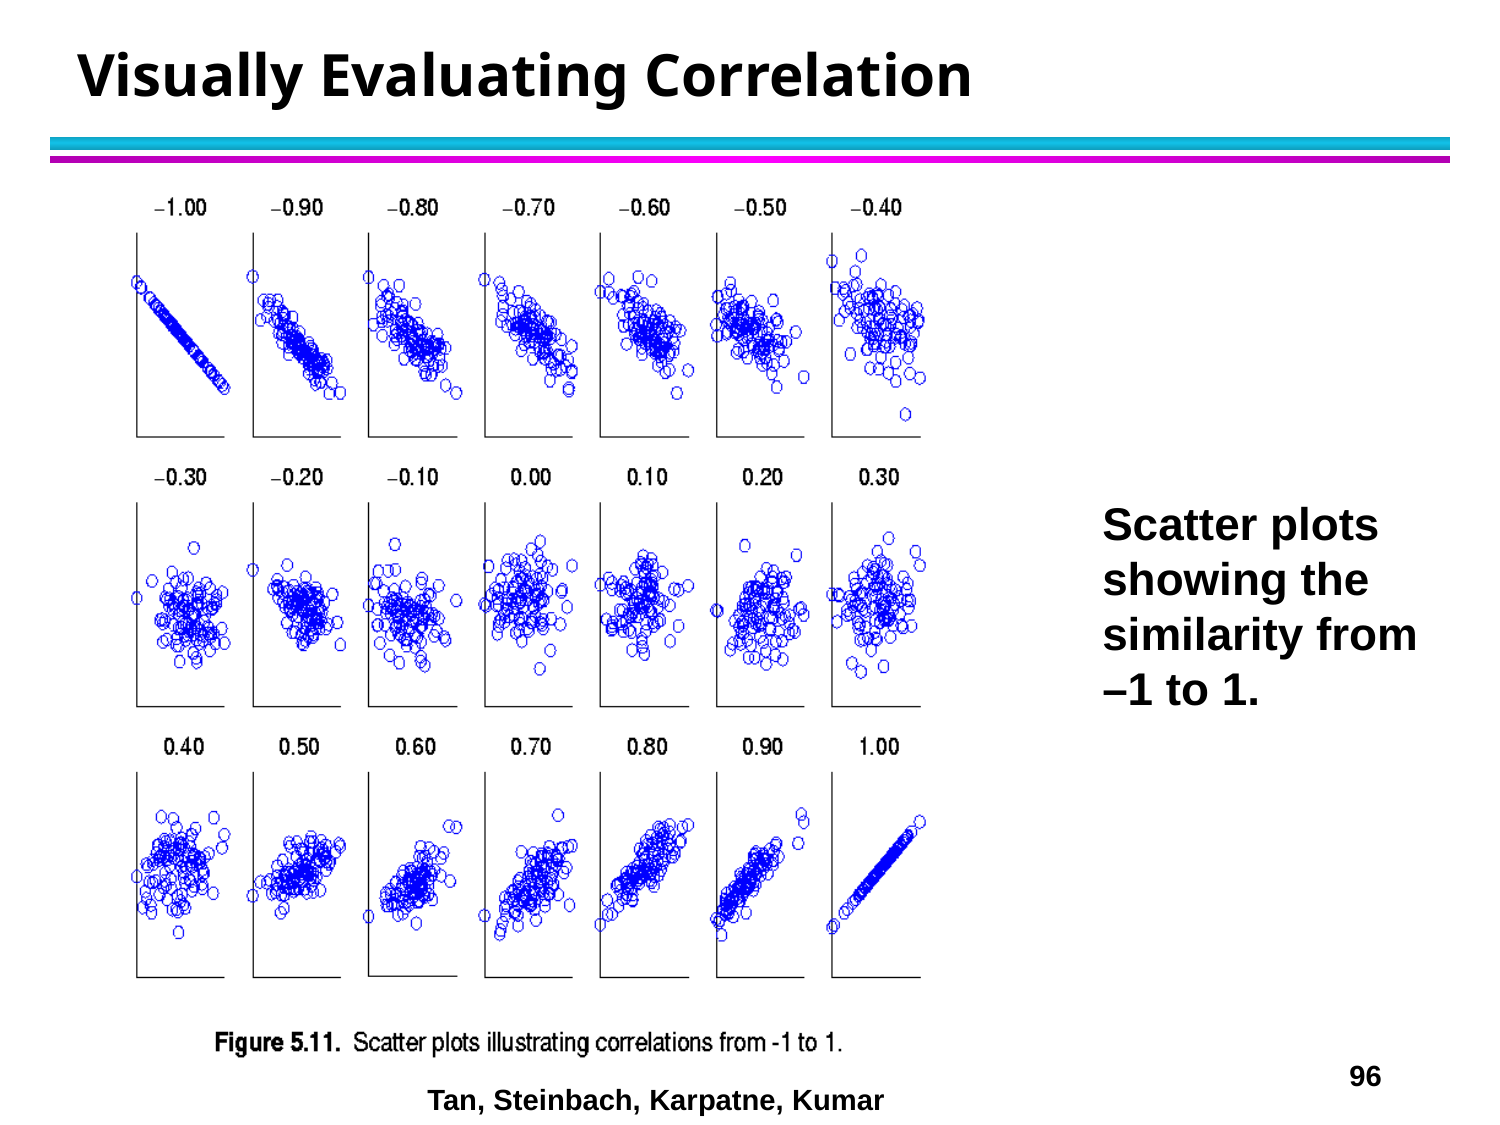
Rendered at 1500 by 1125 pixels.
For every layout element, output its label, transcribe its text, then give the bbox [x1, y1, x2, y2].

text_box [37, 162, 1009, 1088]
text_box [49, 137, 1451, 163]
text_box Scatter plots showing the similarity from –1 to 1. [1087, 487, 1463, 723]
title Visually Evaluating Correlation [62, 24, 1421, 116]
